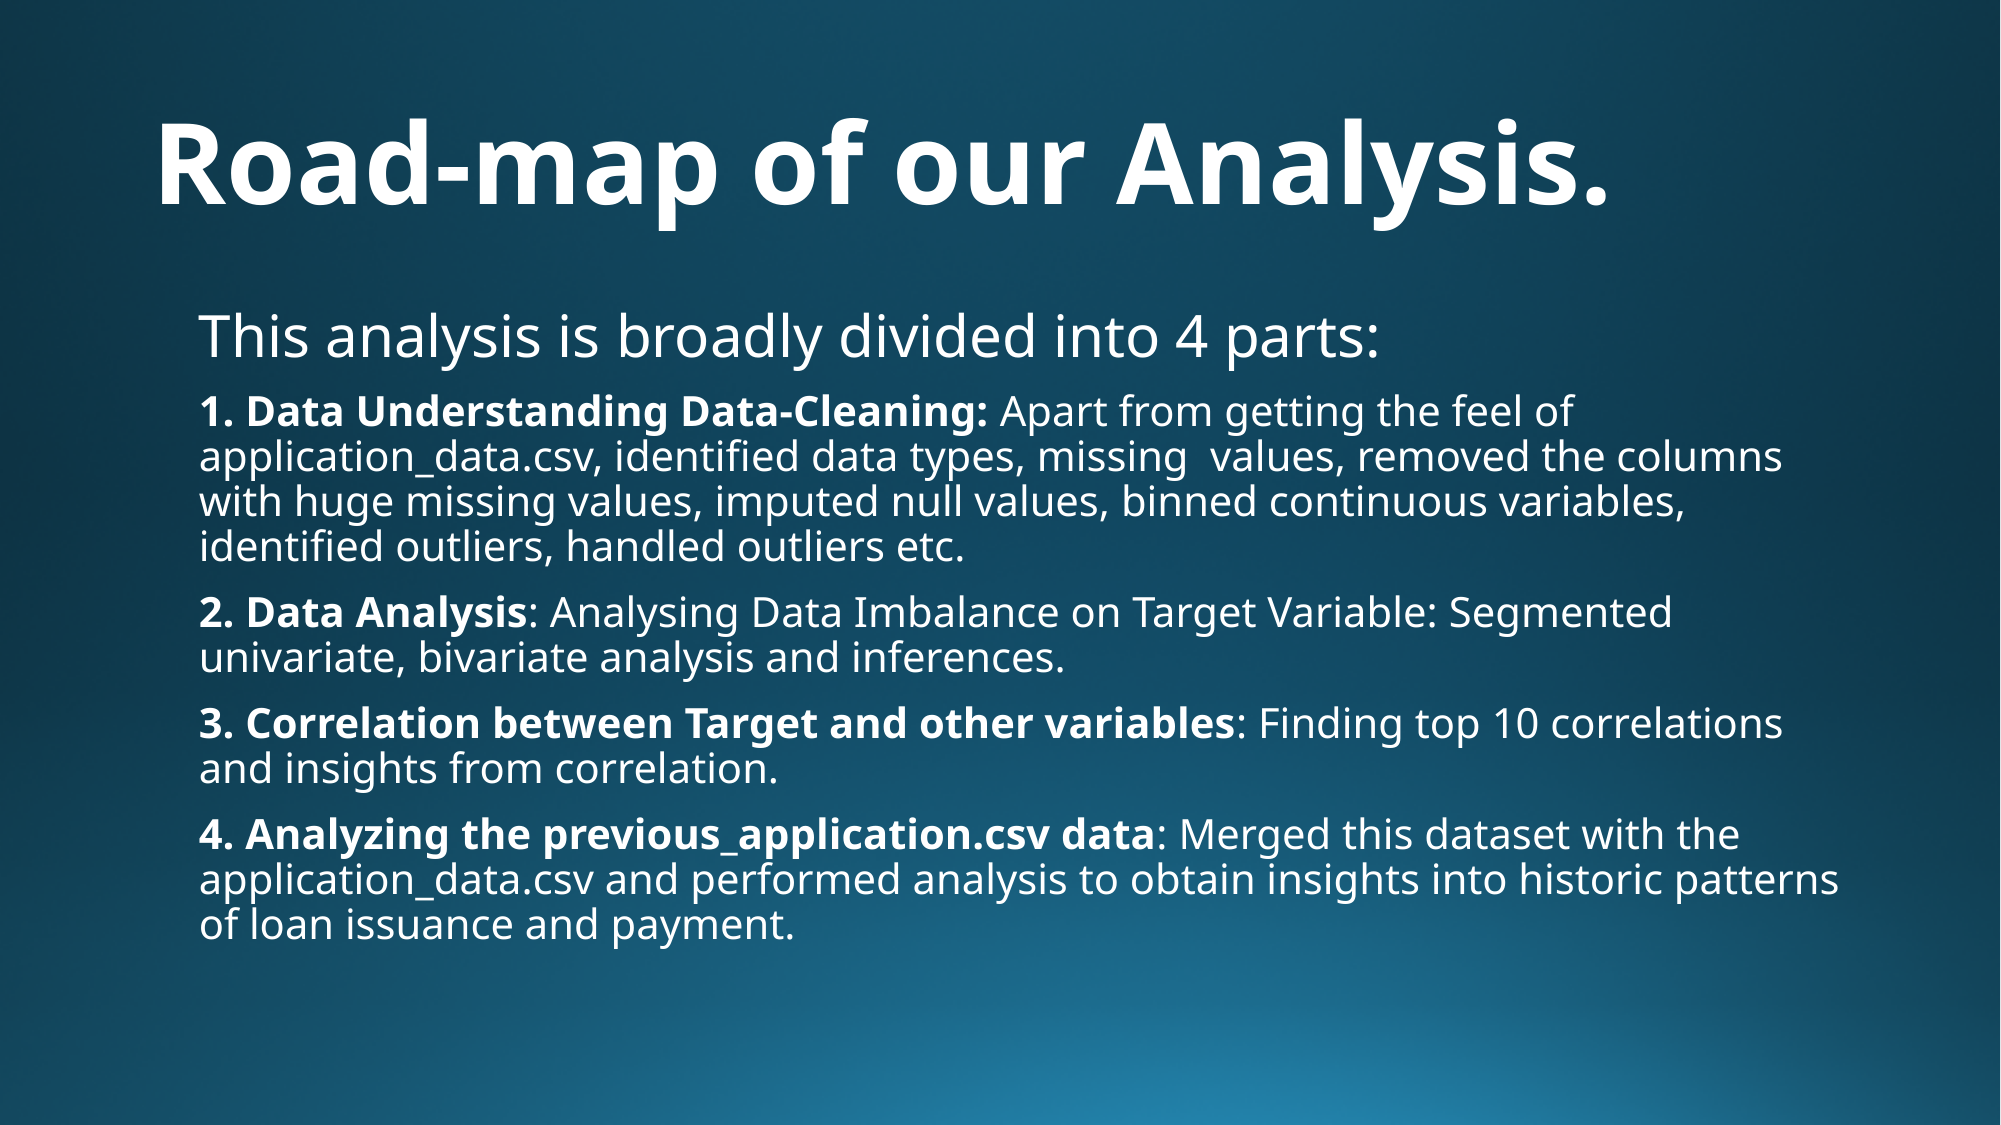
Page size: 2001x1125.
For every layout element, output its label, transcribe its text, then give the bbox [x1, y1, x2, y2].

list This analysis is broadly divided into 4 parts: 1. Data Understanding Data-Cleaning: Apart from getting the feel of application_data.csv, identified data types, missing values, removed the columns with huge missing values, imputed null values, binned continuous variables, identified outliers, handled outliers etc. 2. Data Analysis: Analysing Data Imbalance on Target Variable: Segmented univariate, bivariate analysis and inferences. 3. Correlation between Target and other variables: Finding top 10 correlations and insights from correlation. 4. Analyzing the previous_application.csv data: Merged this dataset with the application_data.csv and performed analysis to obtain insights into historic patterns of loan issuance and payment. [183, 299, 1863, 1014]
title Road-map of our Analysis. [137, 59, 1863, 278]
picture [0, 0, 2001, 1125]
